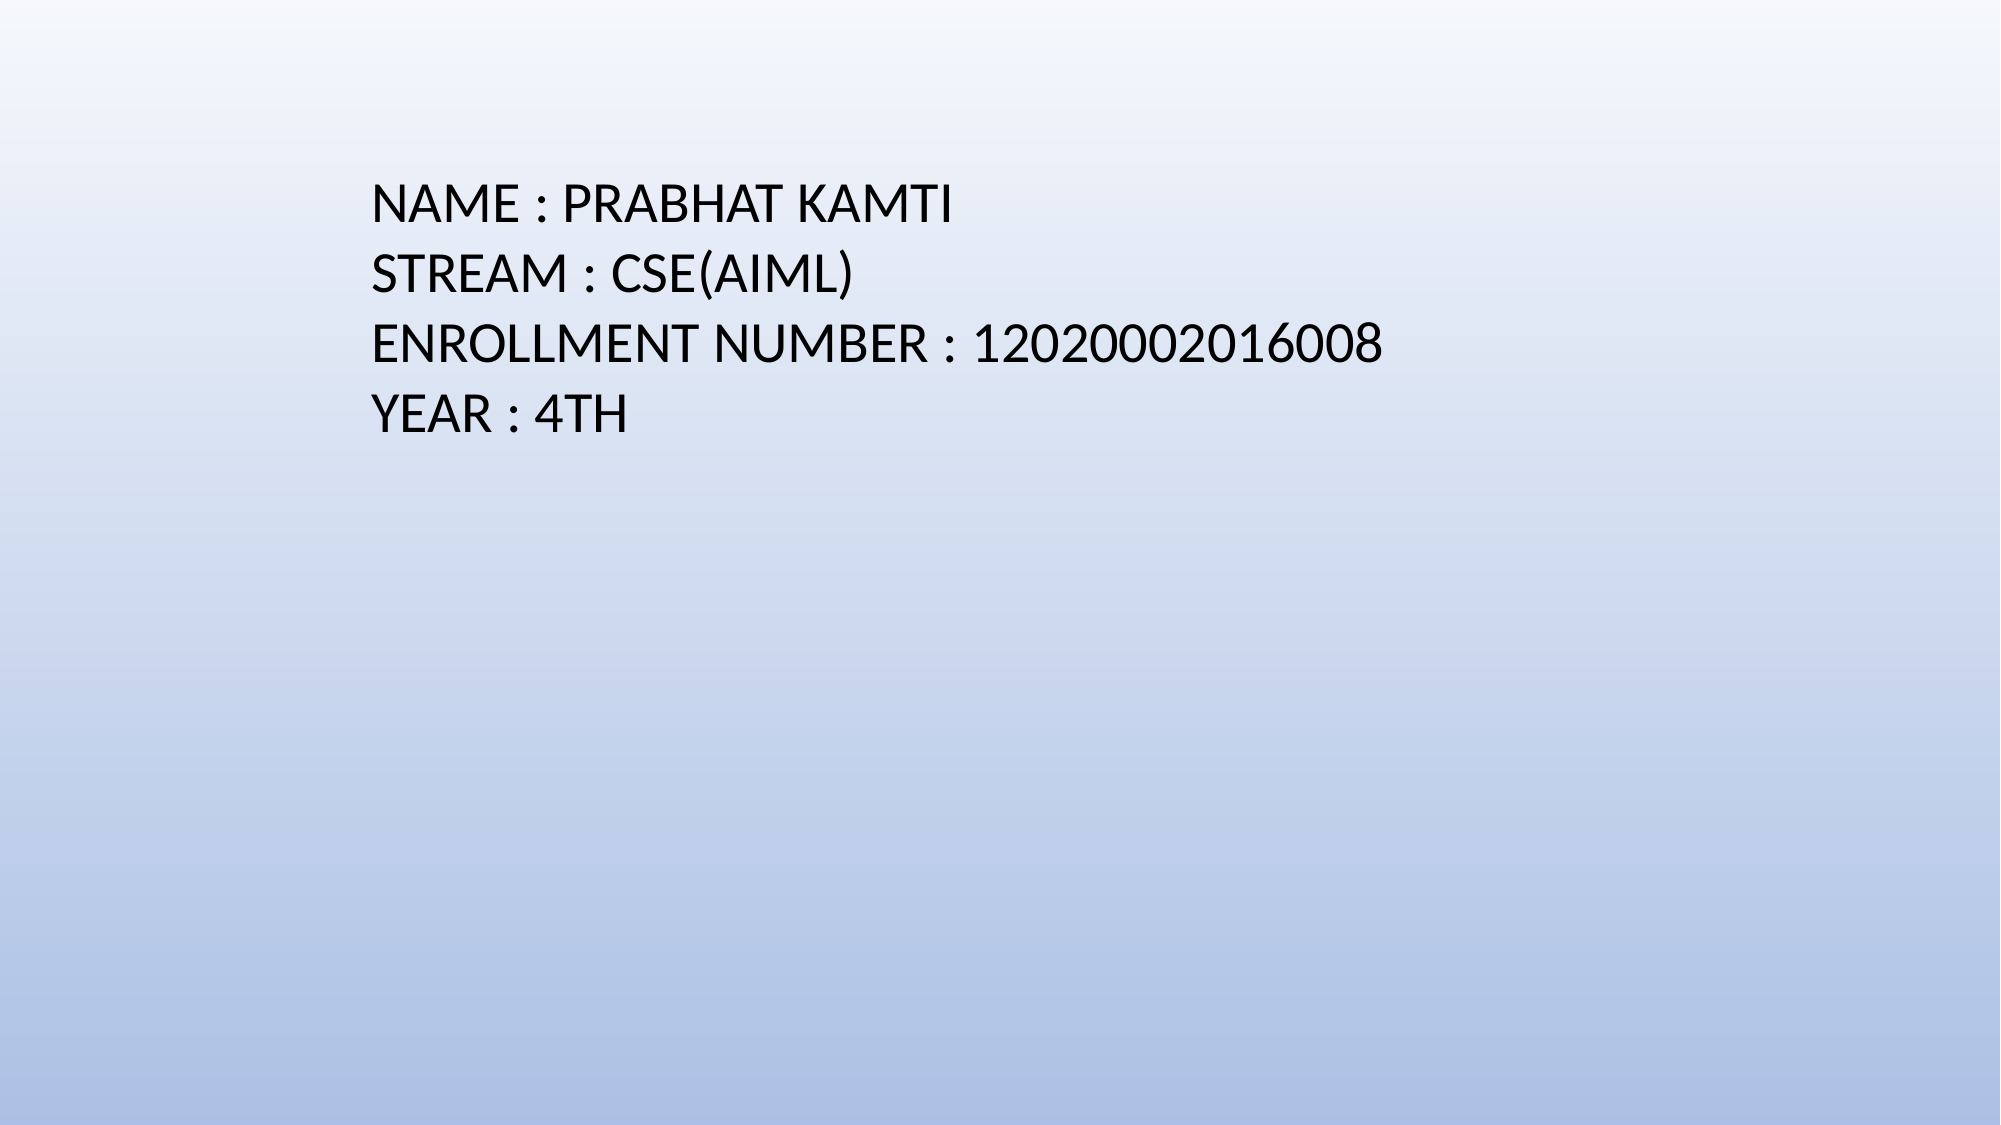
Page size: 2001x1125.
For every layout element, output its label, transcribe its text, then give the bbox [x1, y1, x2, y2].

text_box NAME : PRABHAT KAMTI STREAM : CSE(AIML) ENROLLMENT NUMBER : 12020002016008 YEAR : 4TH [356, 156, 1547, 452]
